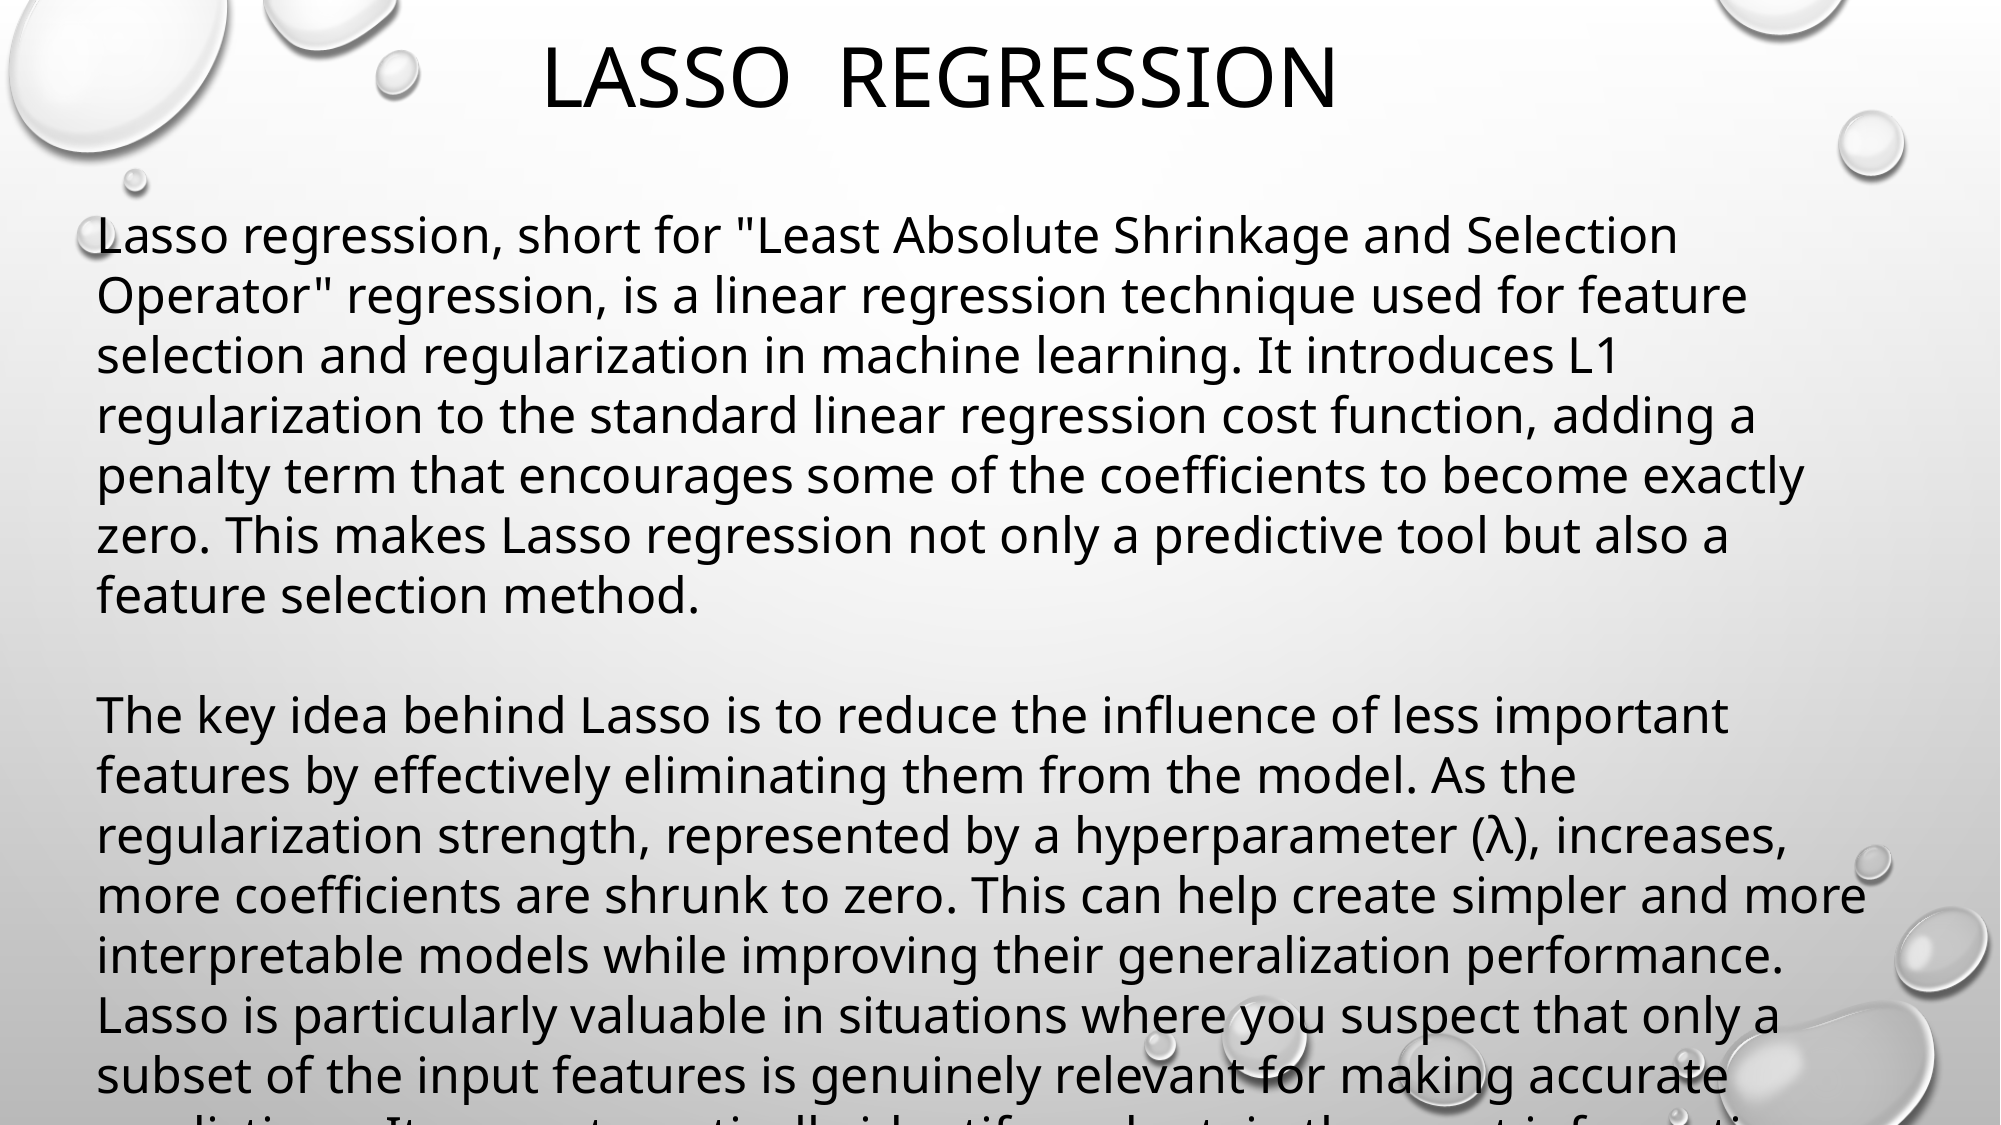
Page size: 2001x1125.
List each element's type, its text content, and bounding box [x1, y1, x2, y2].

text_box LASSO REGRESSION [525, 16, 2000, 132]
text_box Lasso regression, short for "Least Absolute Shrinkage and Selection Operator" regression, is a linear regression technique used for feature selection and regularization in machine learning. It introduces L1 regularization to the standard linear regression cost function, adding a penalty term that encourages some of the coefficients to become exactly zero. This makes Lasso regression not only a predictive tool but also a feature selection method. The key idea behind Lasso is to reduce the influence of less important features by effectively eliminating them from the model. As the regularization strength, represented by a hyperparameter (λ), increases, more coefficients are shrunk to zero. This can help create simpler and more interpretable models while improving their generalization performance. Lasso is particularly valuable in situations where you suspect that only a subset of the input features is genuinely relevant for making accurate predictions. It can automatically identify and retain the most informative variables, making it a powerful tool for data dimensionality reduction and feature selection. [82, 195, 1912, 1125]
picture [0, 0, 2000, 1125]
